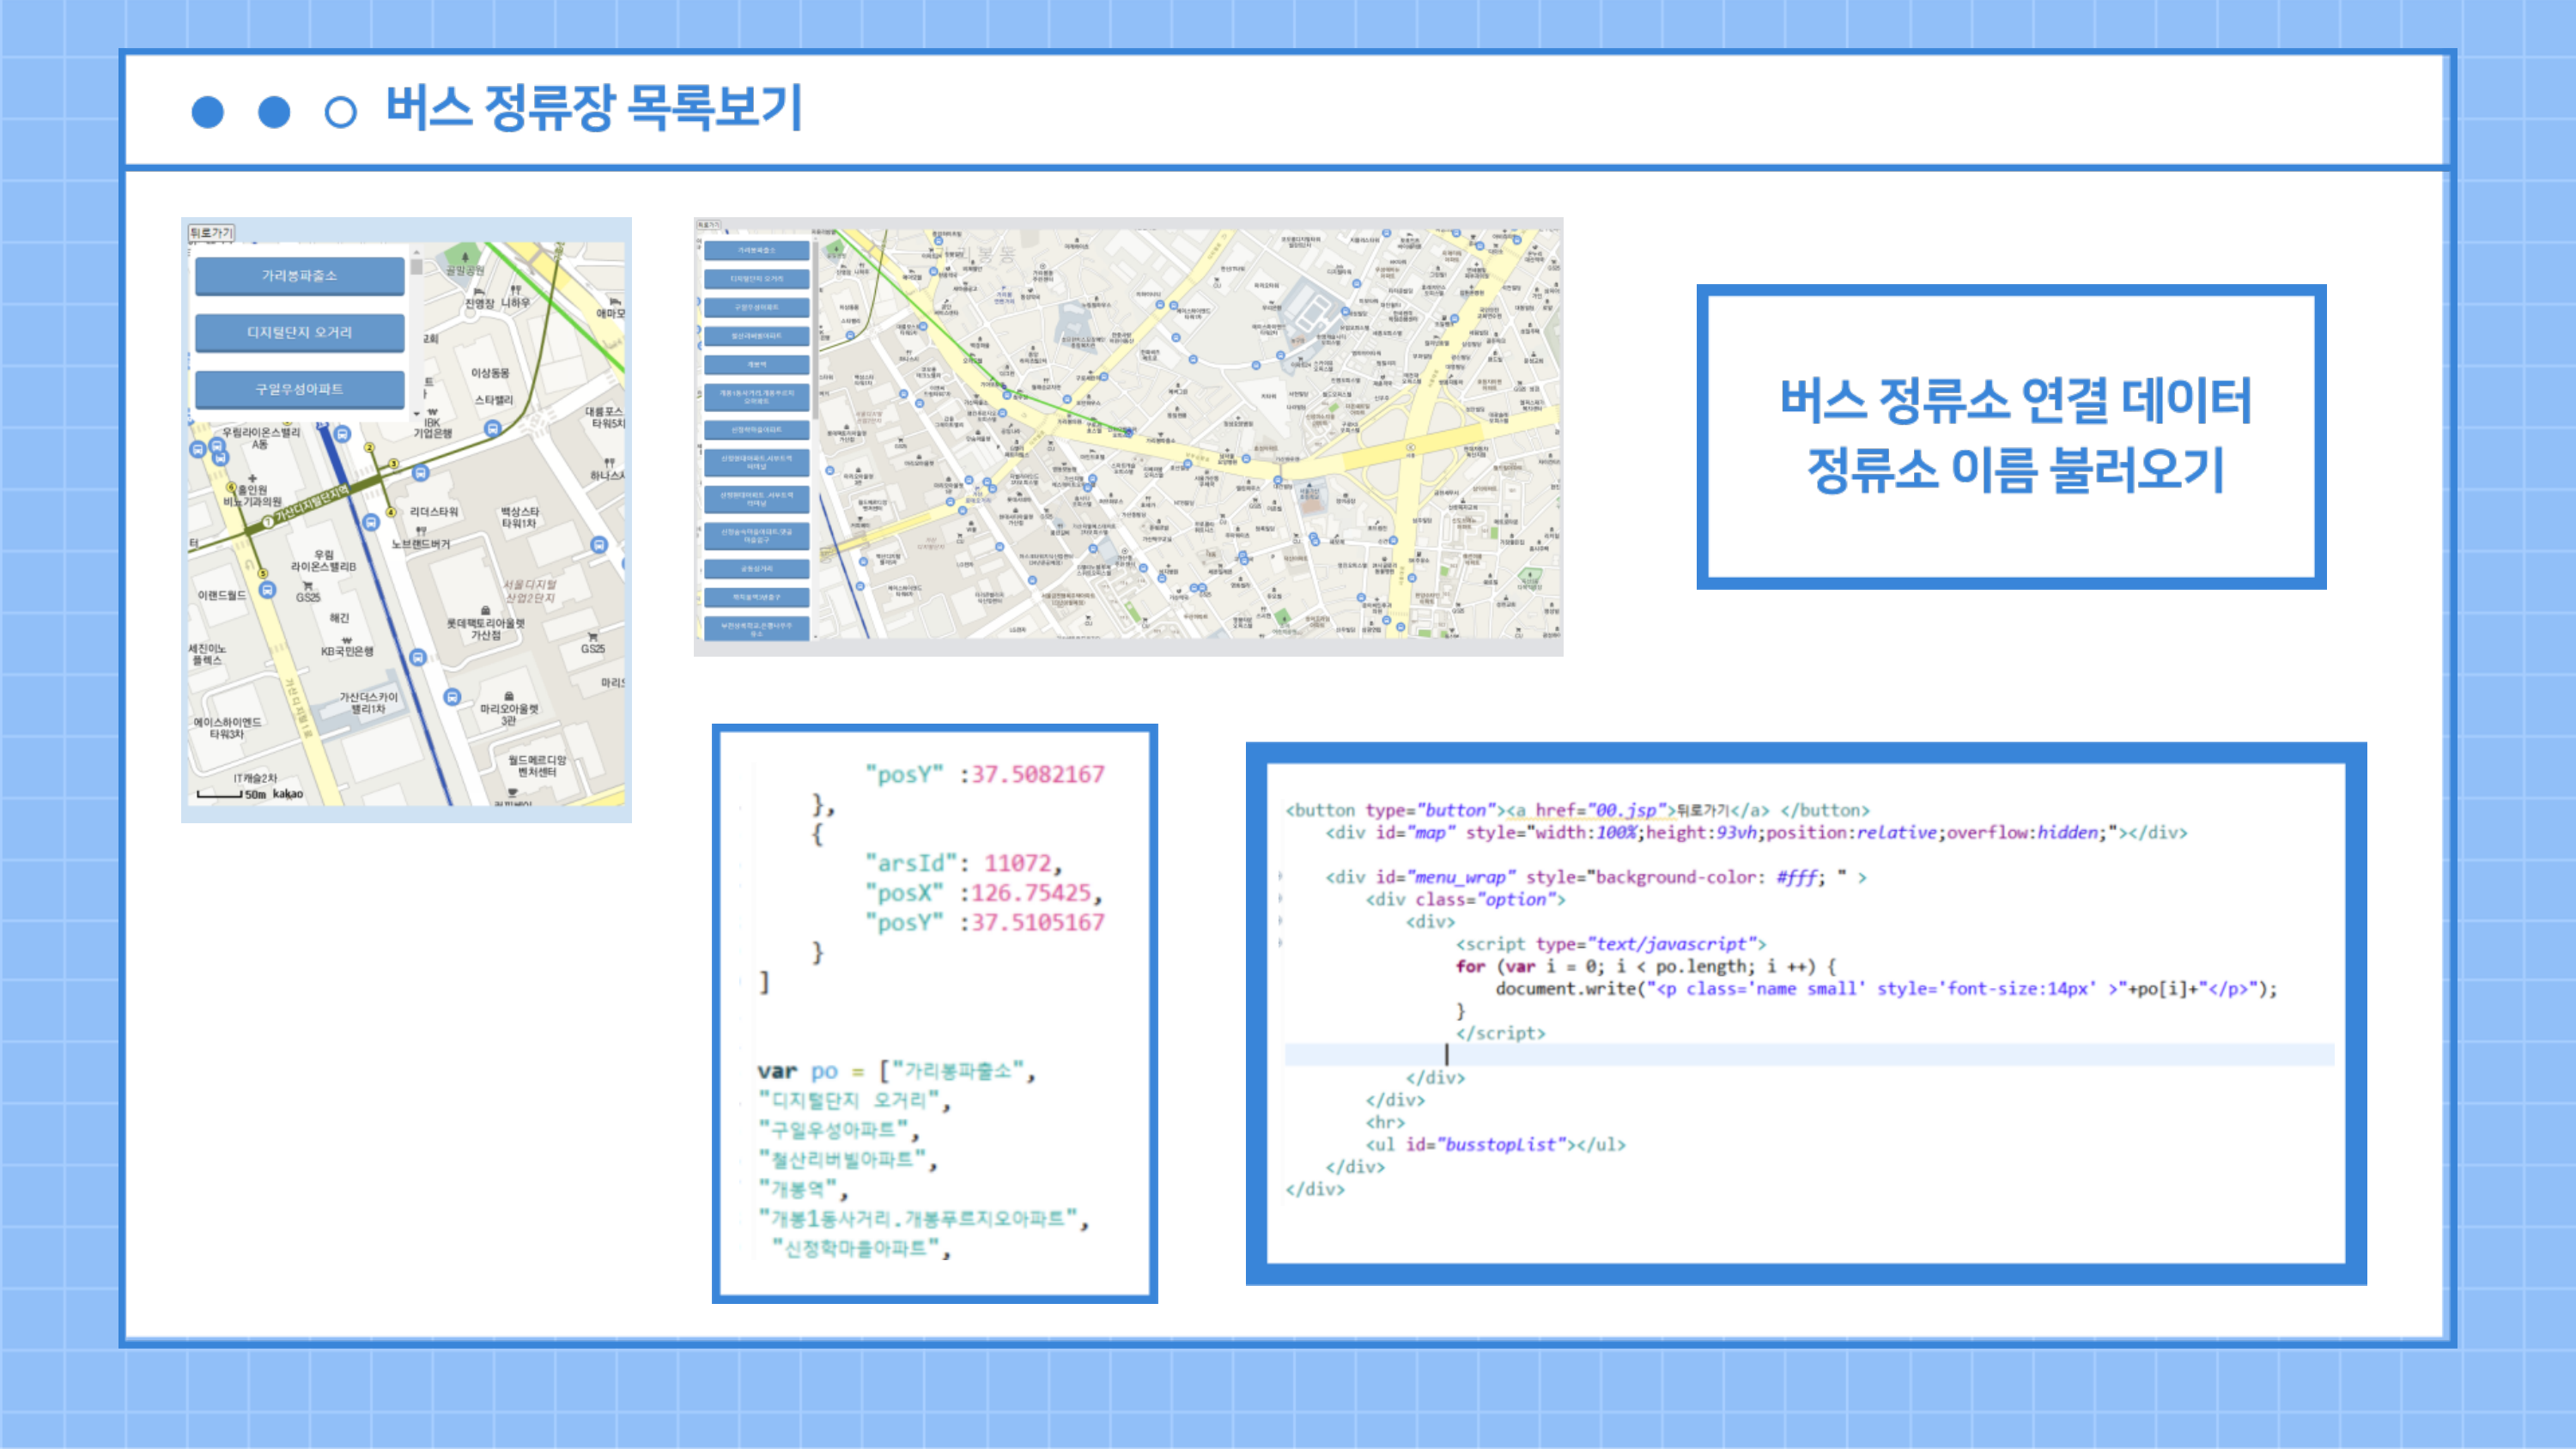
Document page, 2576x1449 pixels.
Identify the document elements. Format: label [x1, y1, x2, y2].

text_box [693, 217, 1564, 657]
text_box [0, 0, 2576, 1449]
text_box [1245, 742, 2367, 1286]
text_box [1697, 283, 2327, 591]
text_box [712, 724, 1158, 1304]
text_box [181, 217, 632, 823]
text_box [118, 48, 2458, 1349]
picture [246, 66, 826, 159]
